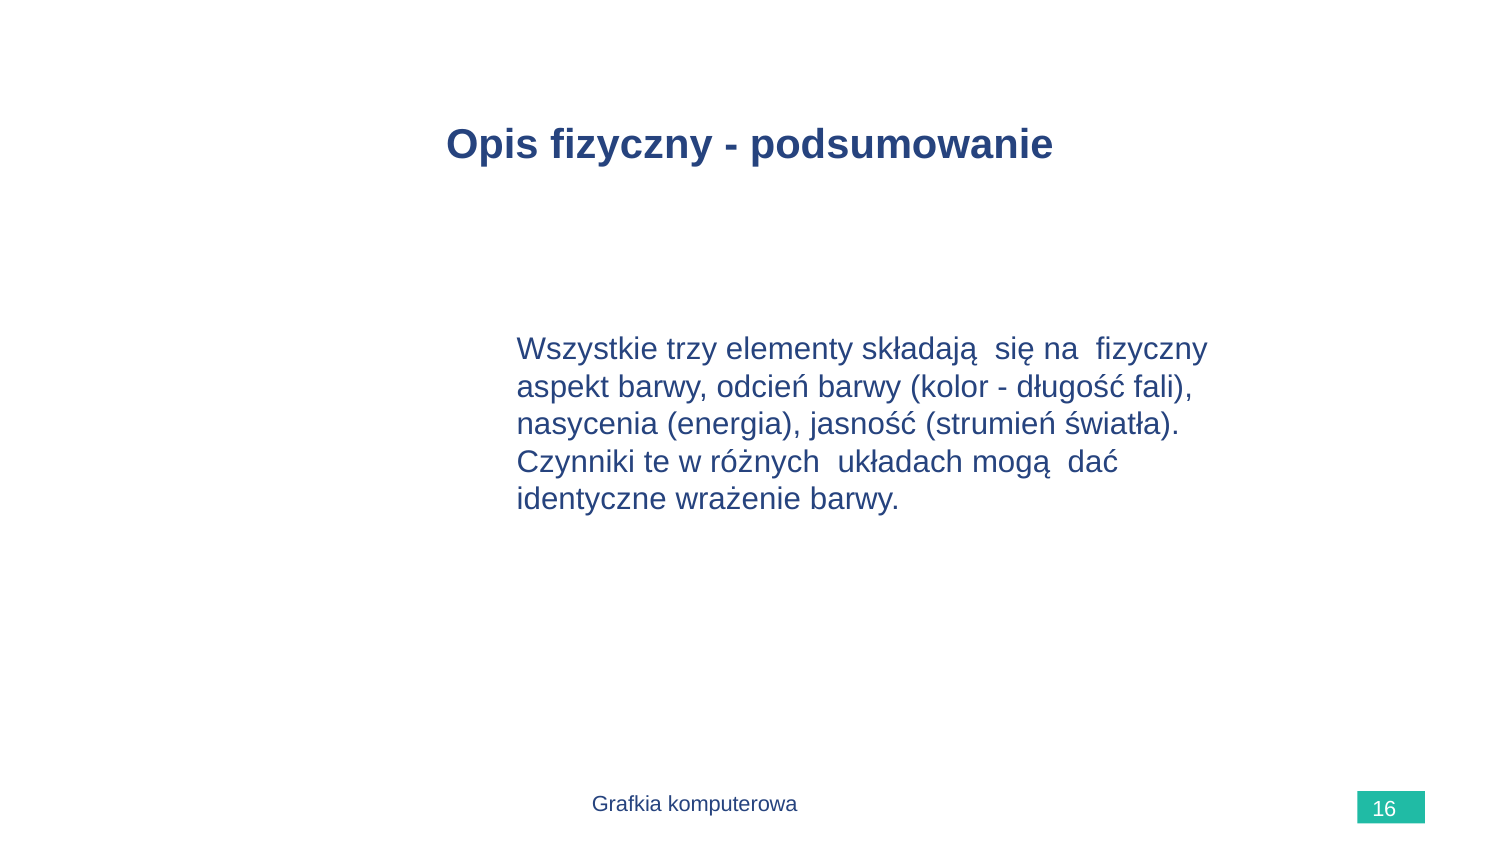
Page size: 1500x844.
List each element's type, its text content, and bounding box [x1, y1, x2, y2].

footer Grafkia komputerowa [275, 782, 1115, 827]
text_box Wszystkie trzy elementy składają się na fizyczny aspekt barwy, odcień barwy (kolor - długość fali), nasycenia (energia), jasność (strumień światła). Czynniki te w różnych układach mogą dać identyczne wrażenie barwy. [501, 321, 1276, 523]
title Opis fizyczny - podsumowanie [75, 33, 1425, 175]
slide_number 16 [1357, 791, 1425, 824]
